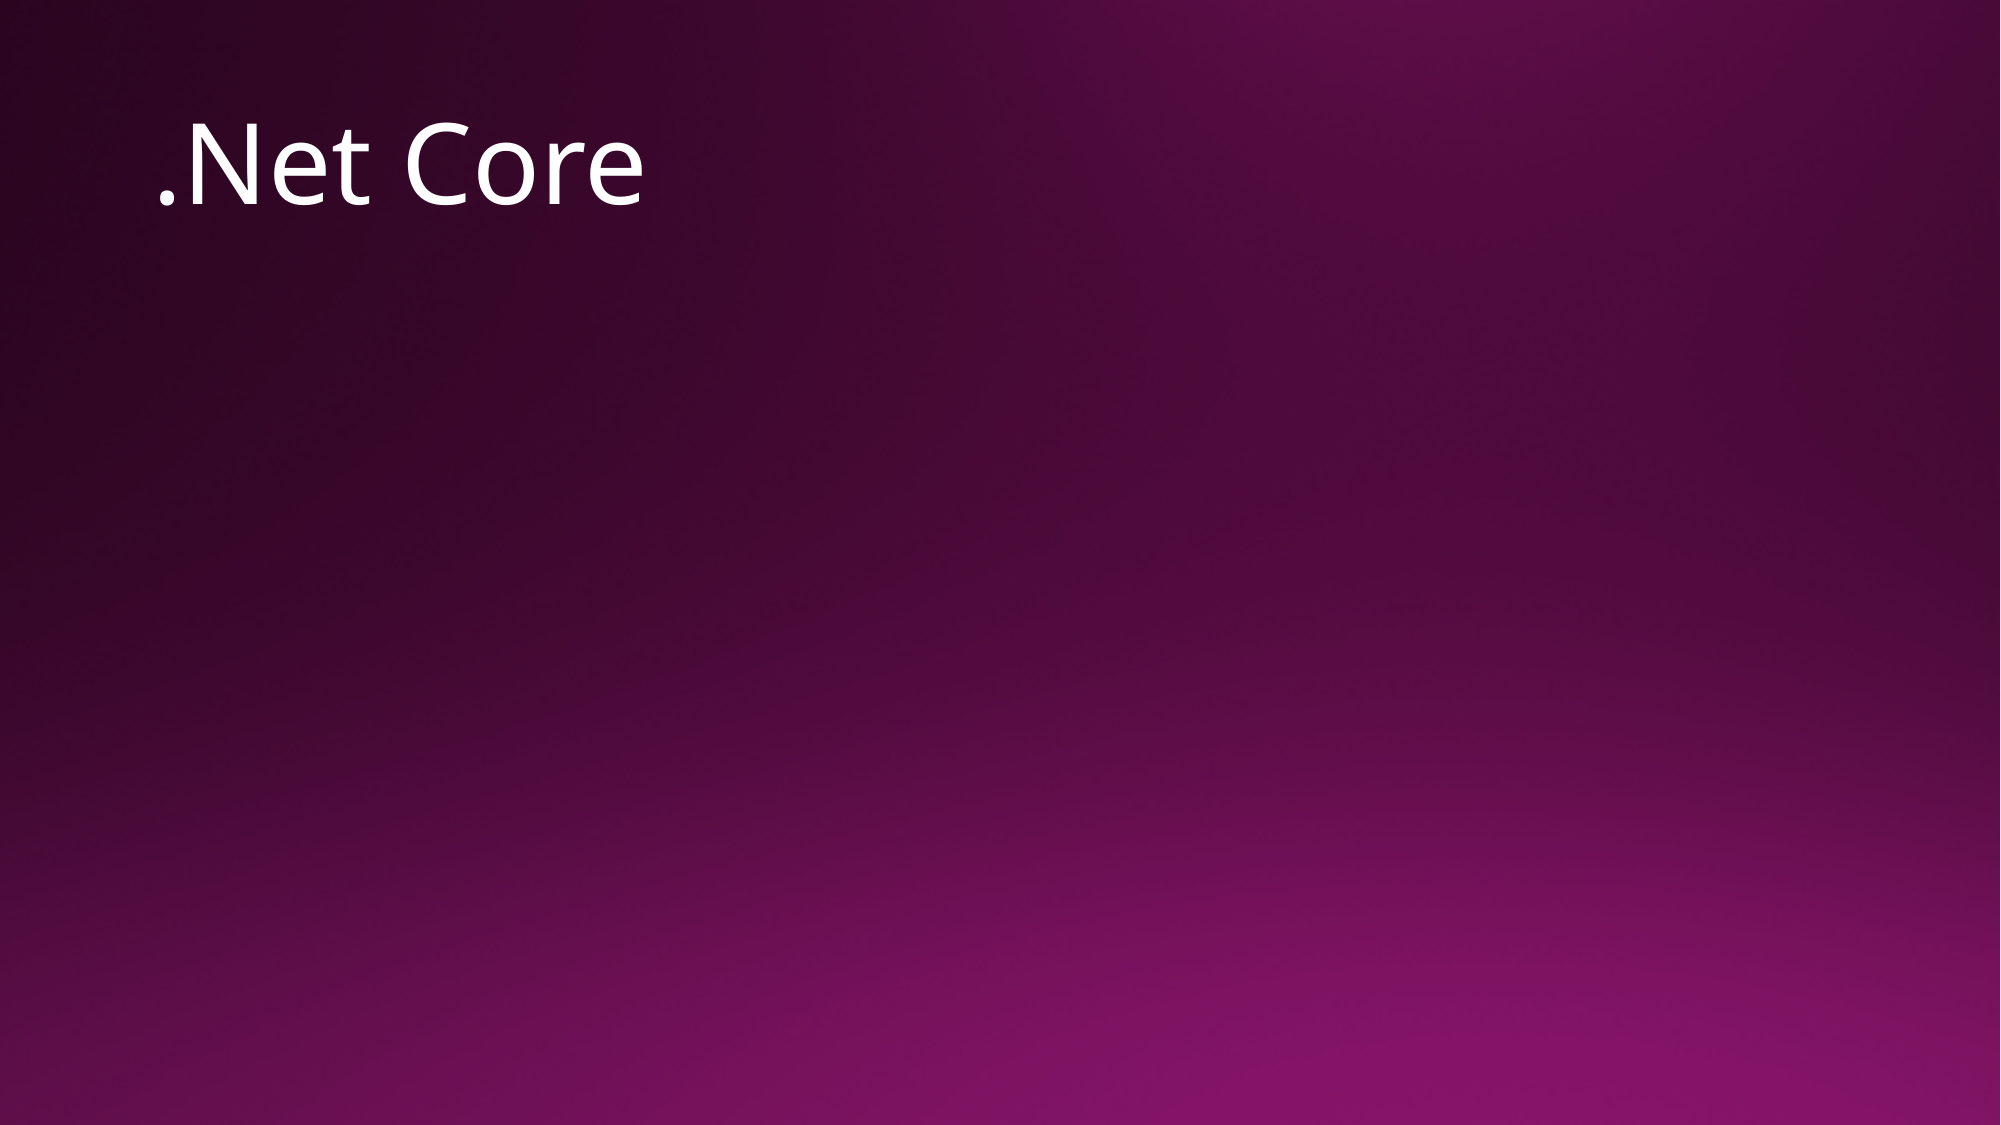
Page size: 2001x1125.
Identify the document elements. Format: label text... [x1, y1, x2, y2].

title .Net Core [137, 59, 1863, 278]
picture [0, 0, 2001, 1125]
